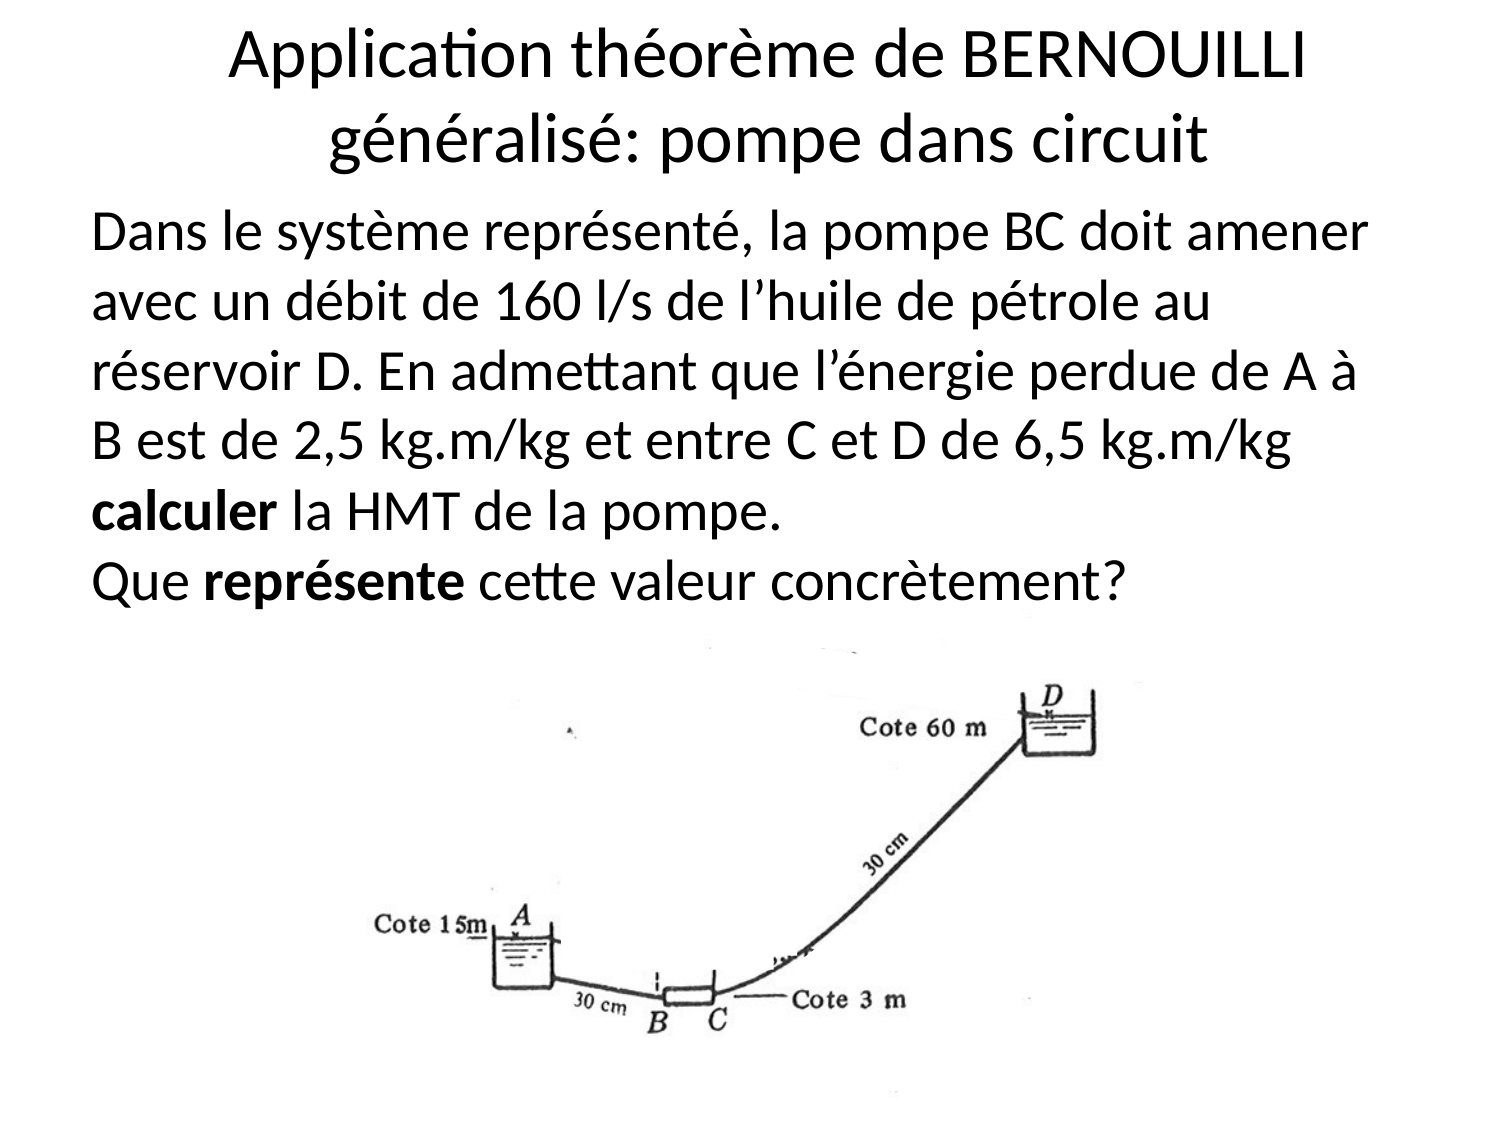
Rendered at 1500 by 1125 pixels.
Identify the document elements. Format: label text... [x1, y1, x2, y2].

title Application théorème de BERNOUILLI généralisé: pompe dans circuit [65, 0, 1473, 186]
text_box Dans le système représenté, la pompe BC doit amener avec un débit de 160 l/s de l’huile de pétrole au réservoir D. En admettant que l’énergie perdue de A à B est de 2,5 kg.m/kg et entre C et D de 6,5 kg.m/kg calculer la HMT de la pompe. Que représente cette valeur concrètement? [76, 186, 1388, 620]
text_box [348, 604, 1164, 1107]
